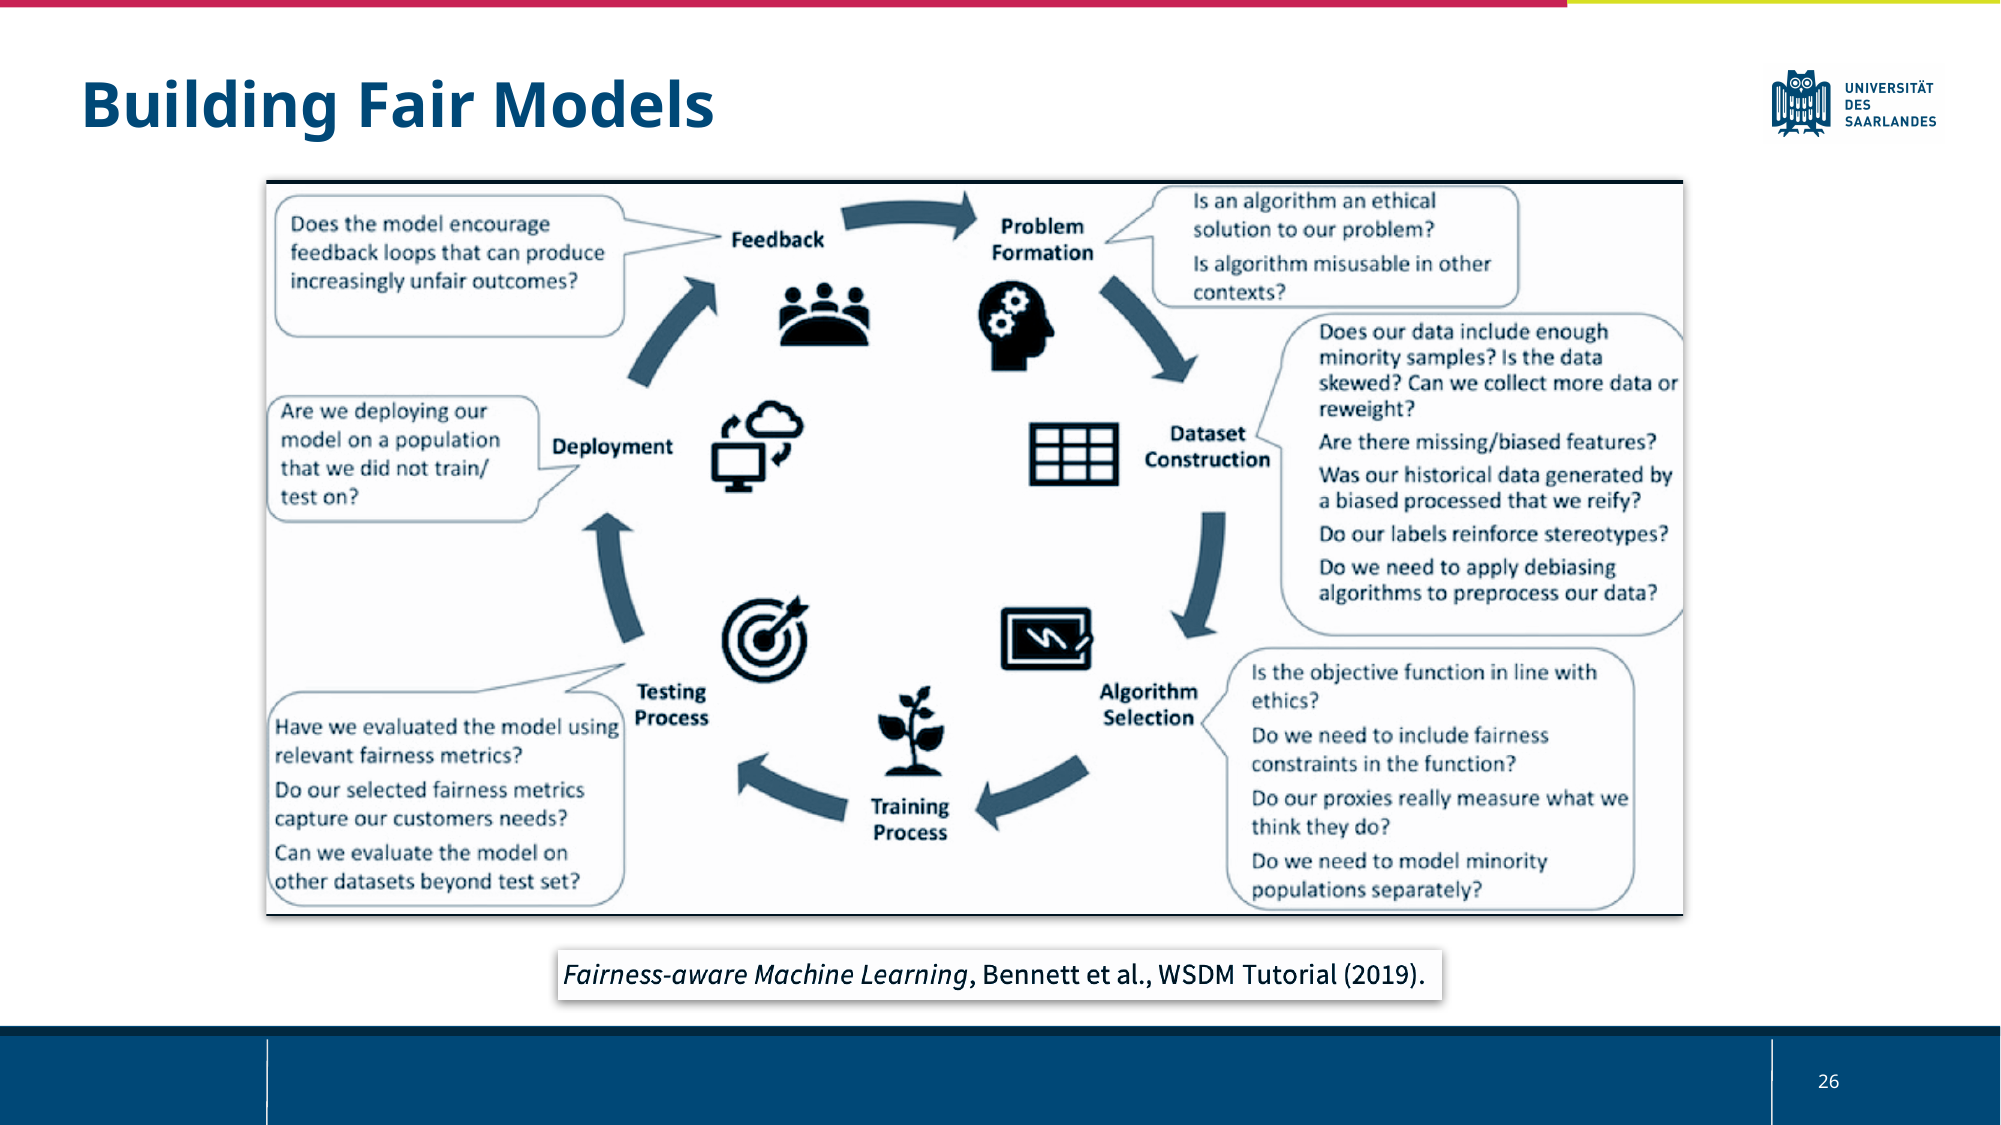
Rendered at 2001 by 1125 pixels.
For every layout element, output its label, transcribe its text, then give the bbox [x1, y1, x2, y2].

picture [1763, 63, 1945, 144]
picture [266, 179, 1684, 916]
picture [557, 949, 1443, 1000]
list Building Fair Models [65, 57, 1520, 144]
slide_number ‹#› [1803, 1052, 2000, 1113]
